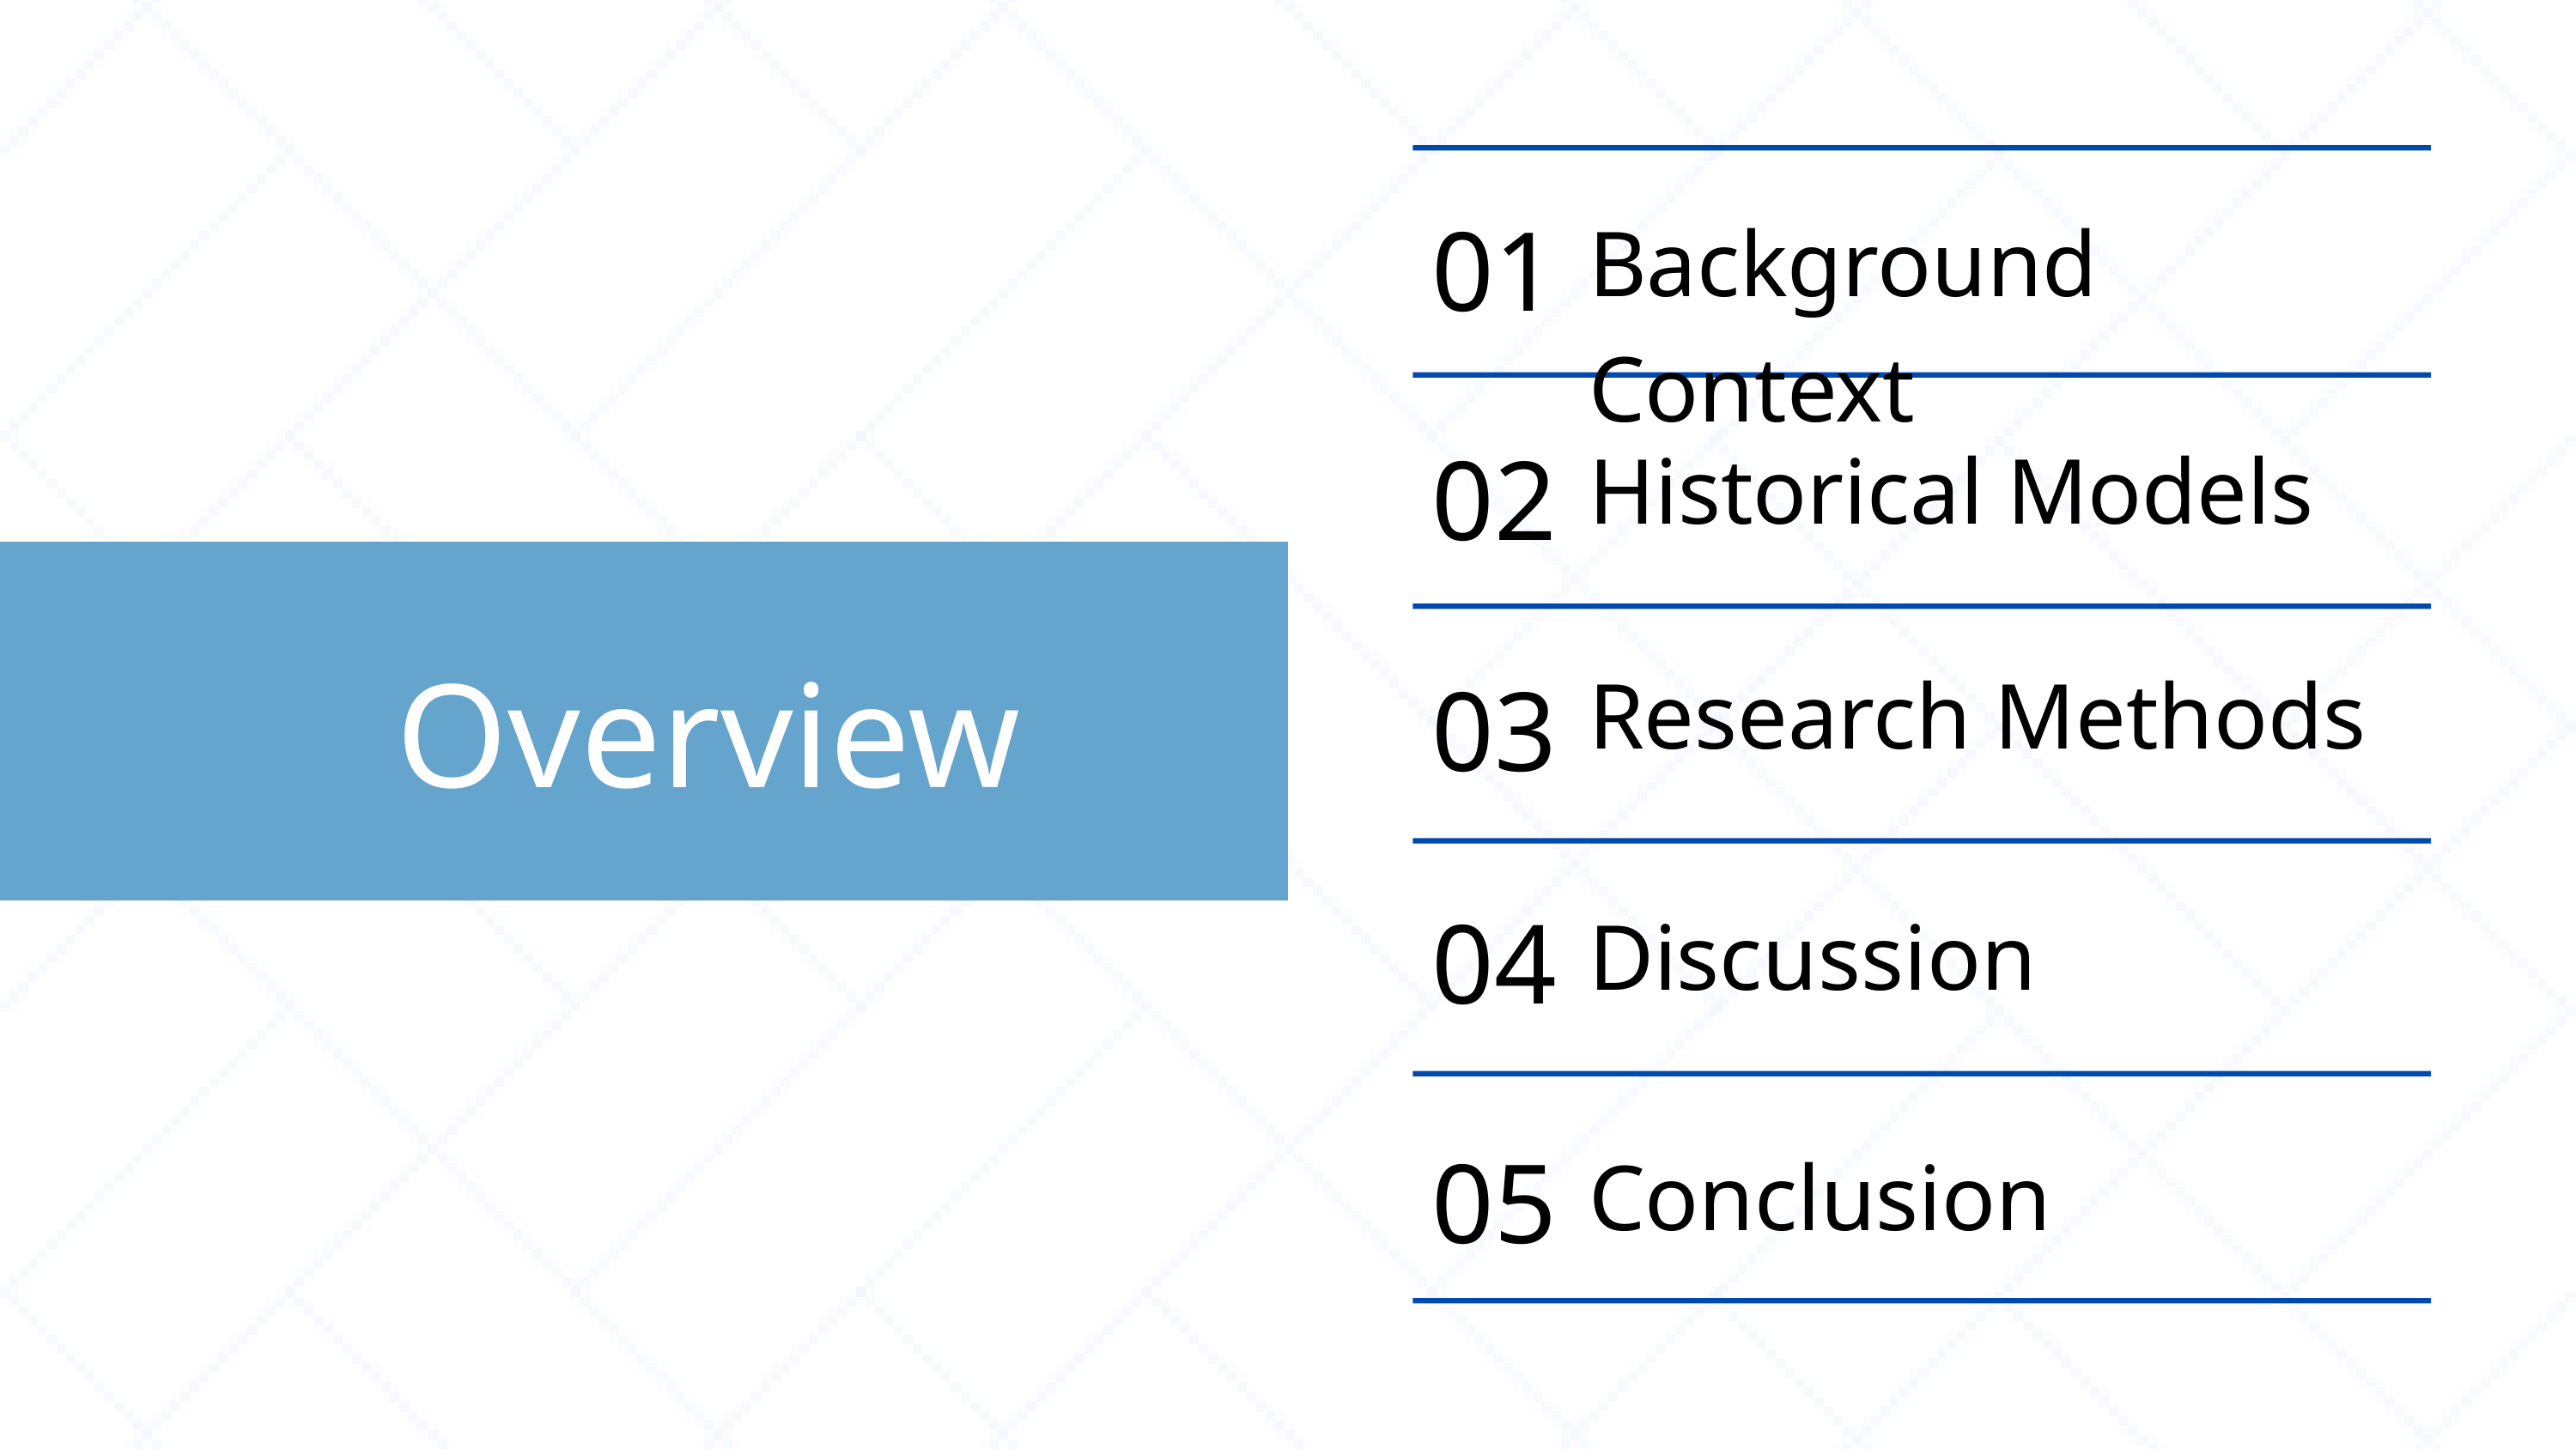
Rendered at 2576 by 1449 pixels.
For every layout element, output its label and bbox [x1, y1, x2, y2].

text_box [0, 0, 2576, 1449]
text_box [0, 542, 1289, 901]
